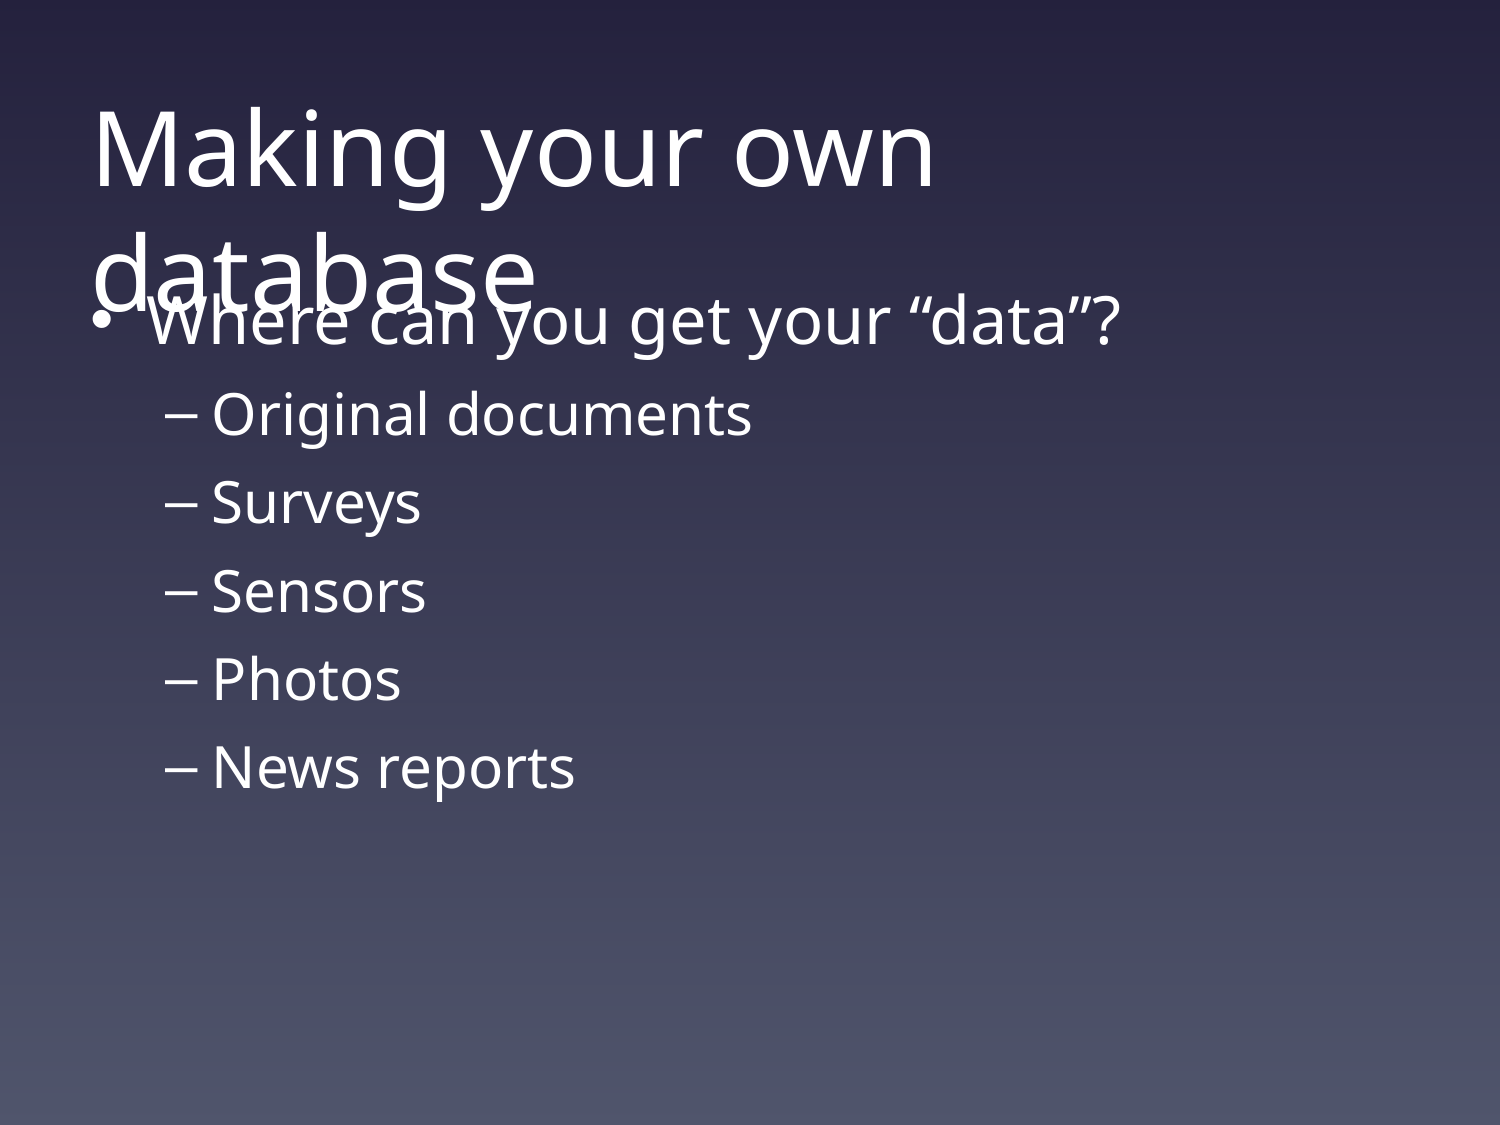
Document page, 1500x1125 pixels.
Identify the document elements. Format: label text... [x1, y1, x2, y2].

title Making your own database [75, 75, 1425, 262]
list Where can you get your “data”? Original documents Surveys Sensors Photos News reports [75, 262, 1425, 1005]
